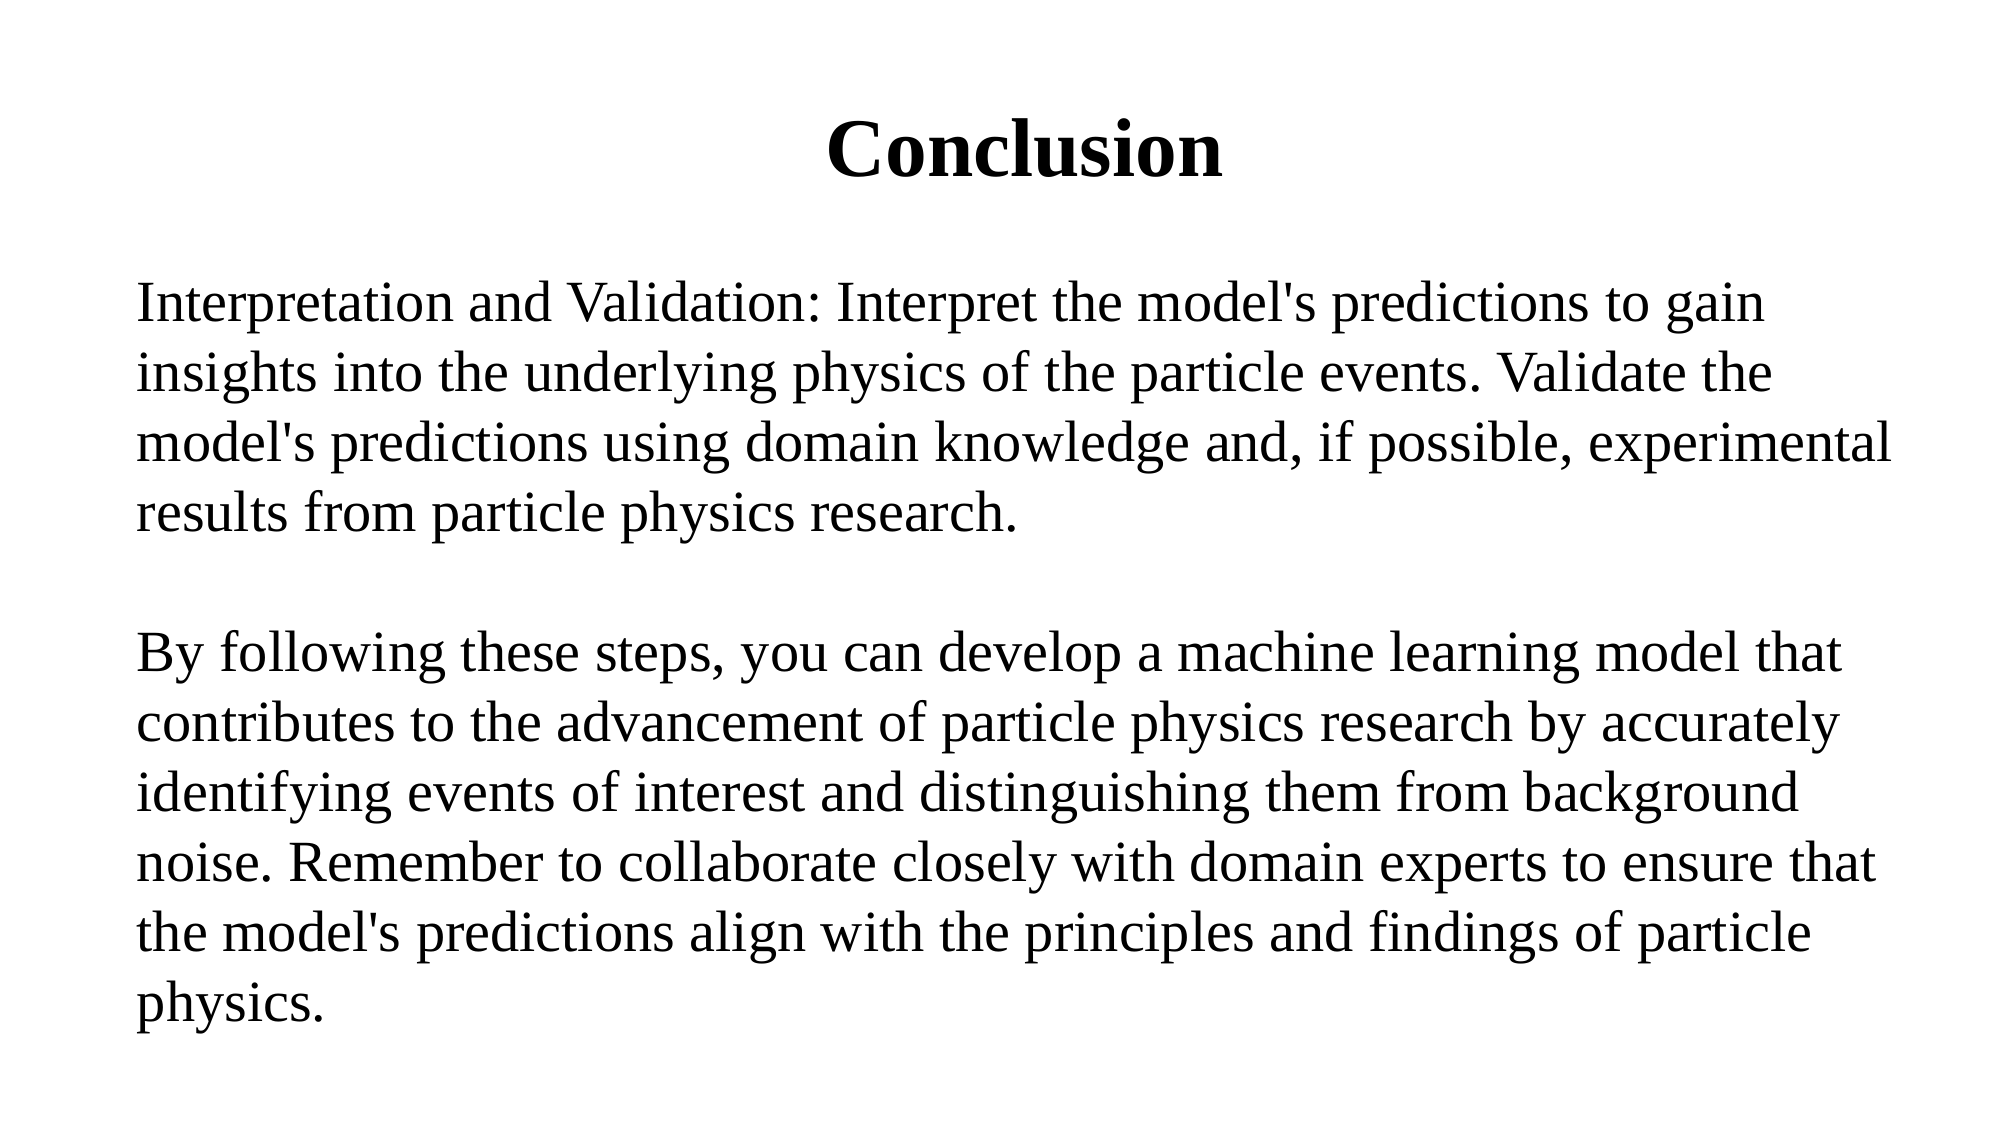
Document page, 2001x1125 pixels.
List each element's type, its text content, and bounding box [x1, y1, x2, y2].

text_box Conclusion Interpretation and Validation: Interpret the model's predictions to gain insights into the underlying physics of the particle events. Validate the model's predictions using domain knowledge and, if possible, experimental results from particle physics research. By following these steps, you can develop a machine learning model that contributes to the advancement of particle physics research by accurately identifying events of interest and distinguishing them from background noise. Remember to collaborate closely with domain experts to ensure that the model's predictions align with the principles and findings of particle physics. [122, 85, 1928, 1040]
